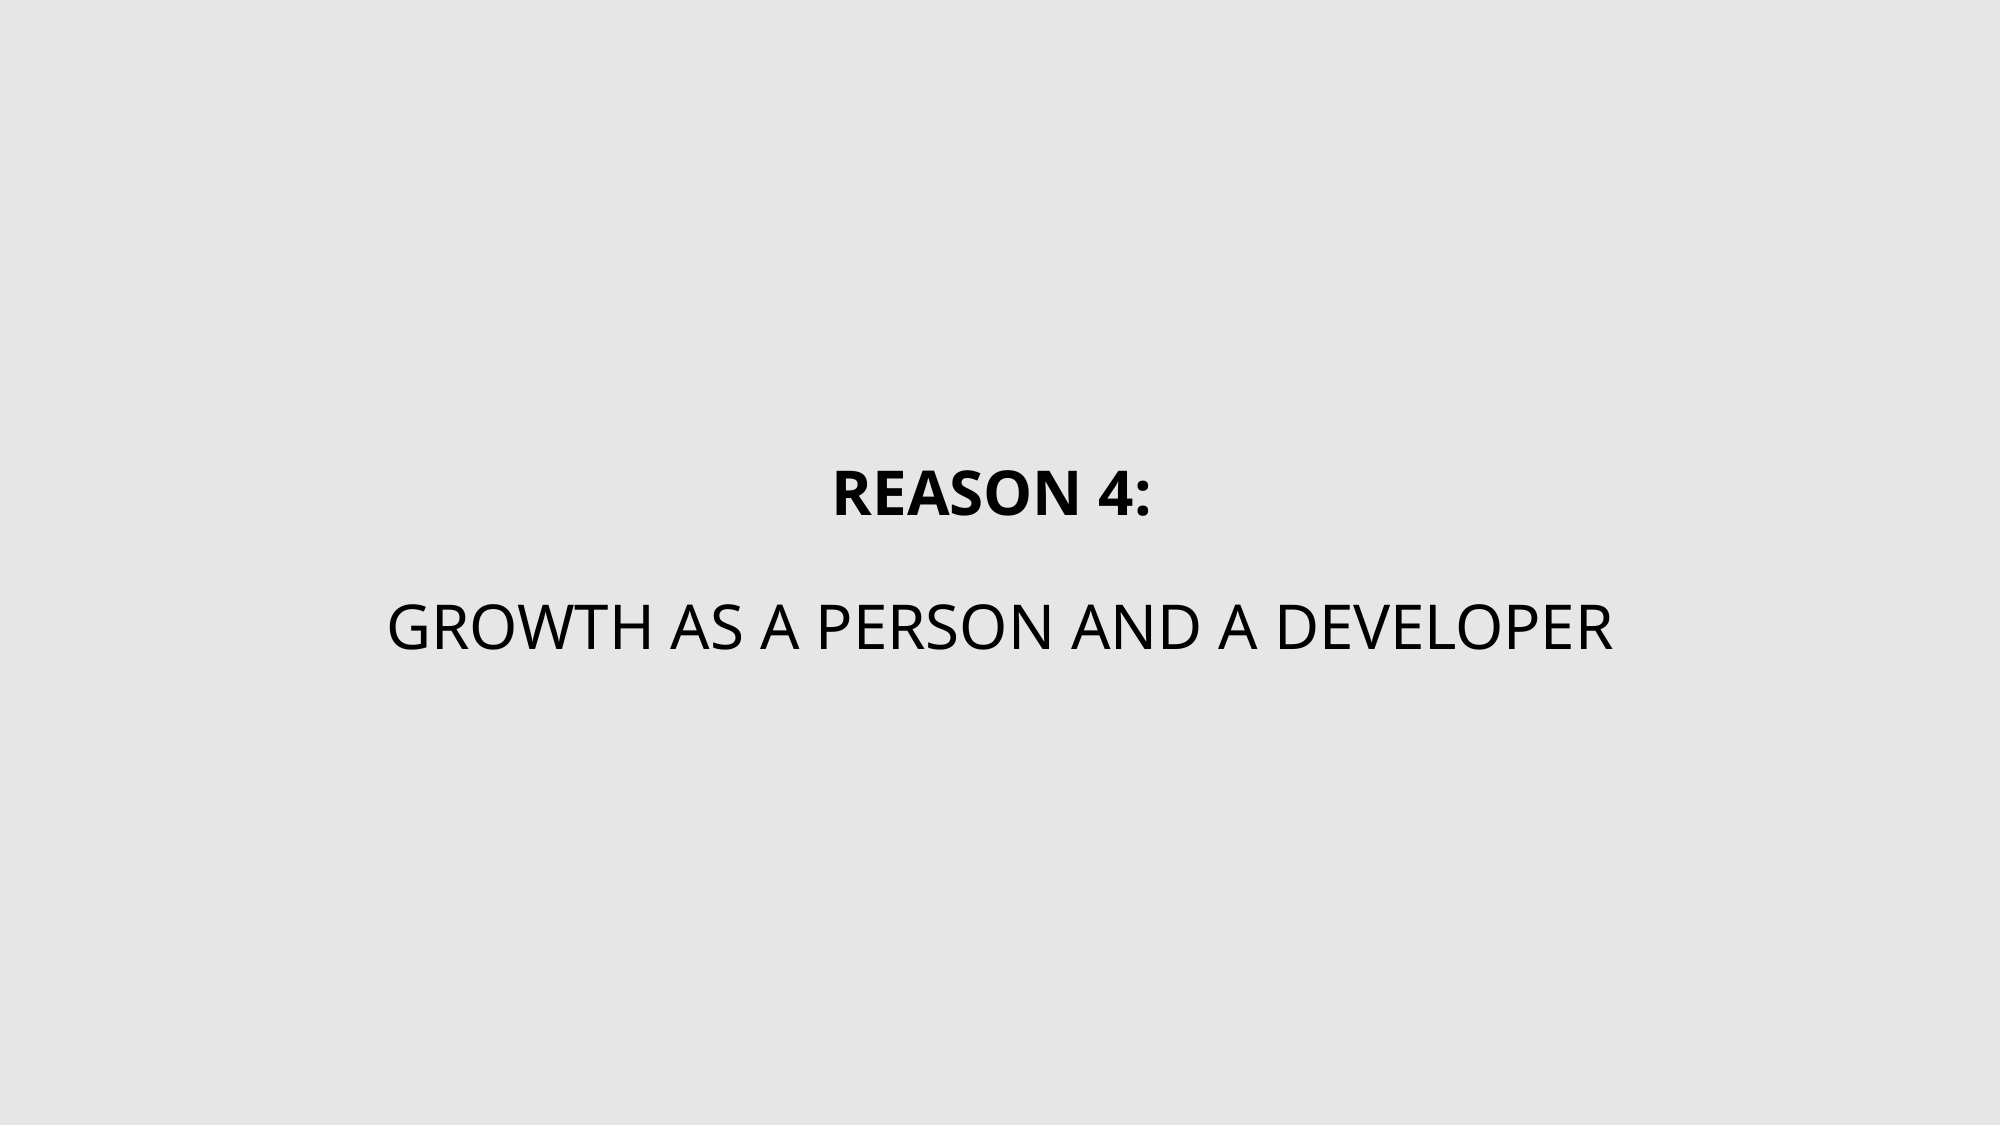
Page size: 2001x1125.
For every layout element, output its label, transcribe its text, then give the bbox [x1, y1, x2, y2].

title Reason 4: Growth as a person and a developer [137, 453, 1863, 672]
